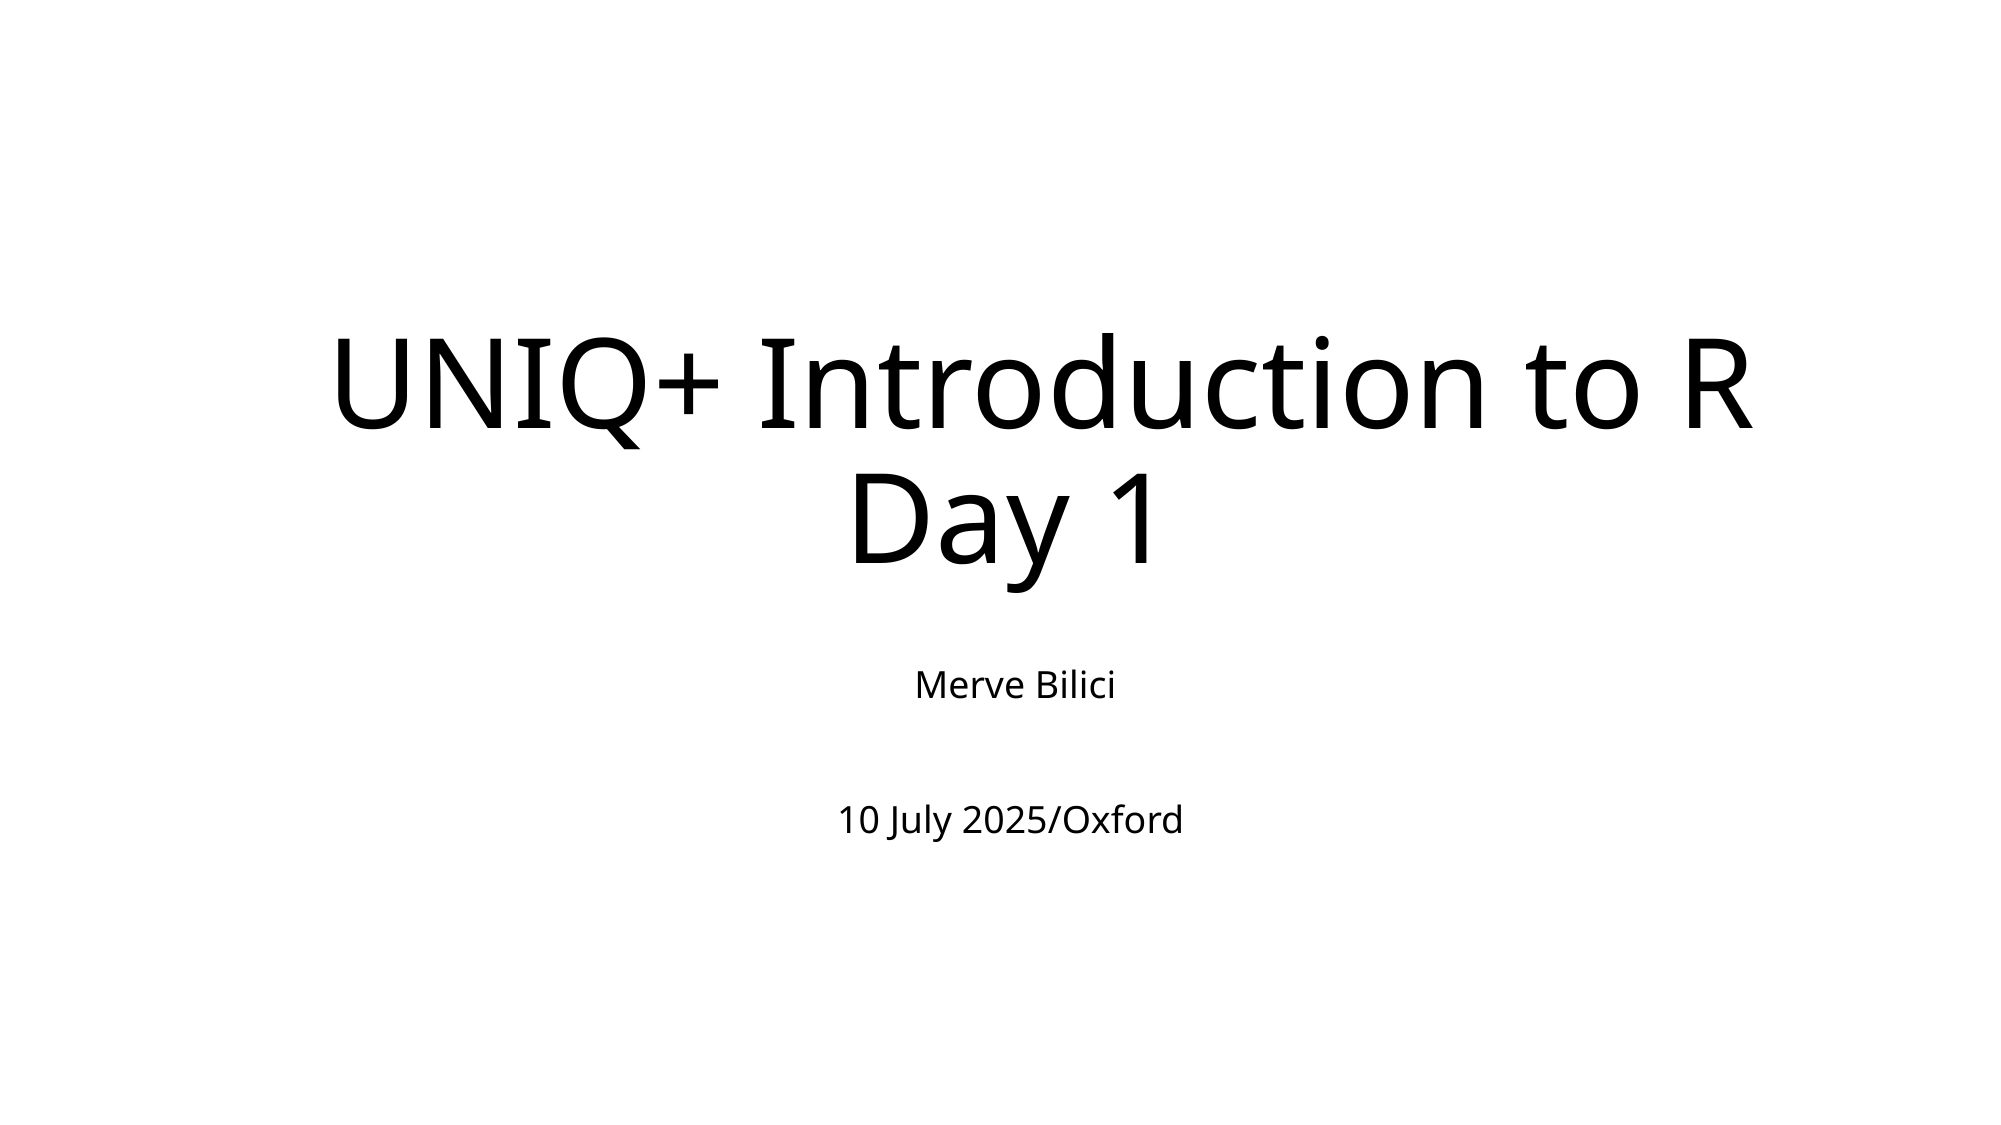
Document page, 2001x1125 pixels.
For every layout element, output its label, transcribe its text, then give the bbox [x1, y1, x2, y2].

title UNIQ+ Introduction to R Day 1 [291, 206, 1792, 598]
text_box Merve Bilici 10 July 2025/Oxford [718, 654, 1314, 849]
